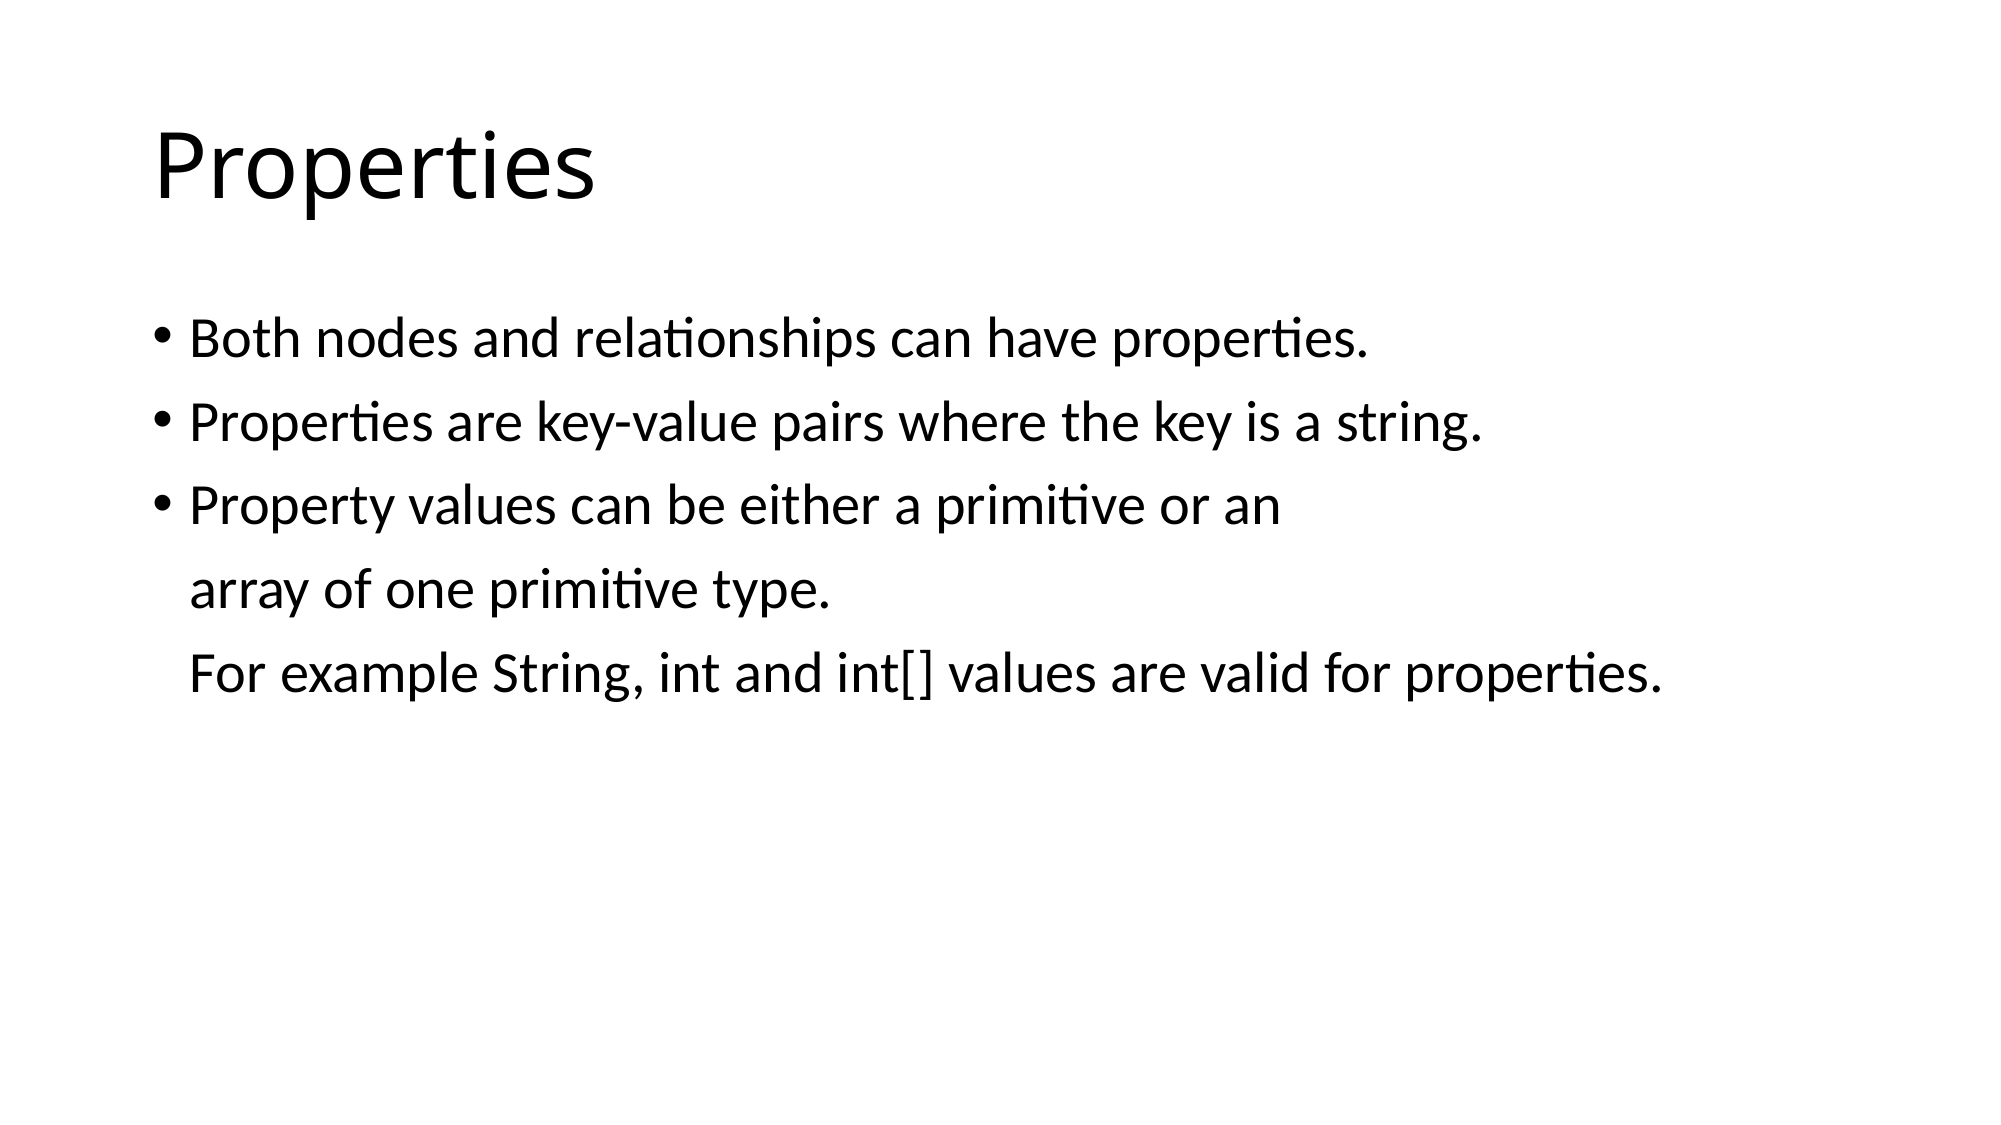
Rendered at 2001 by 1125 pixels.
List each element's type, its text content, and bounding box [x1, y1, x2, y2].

title Properties [137, 59, 1863, 278]
list Both nodes and relationships can have properties. Properties are key-value pairs where the key is a string. Property values can be either a primitive or an array of one primitive type. For example String, int and int[] values are valid for properties. [137, 299, 1863, 1014]
